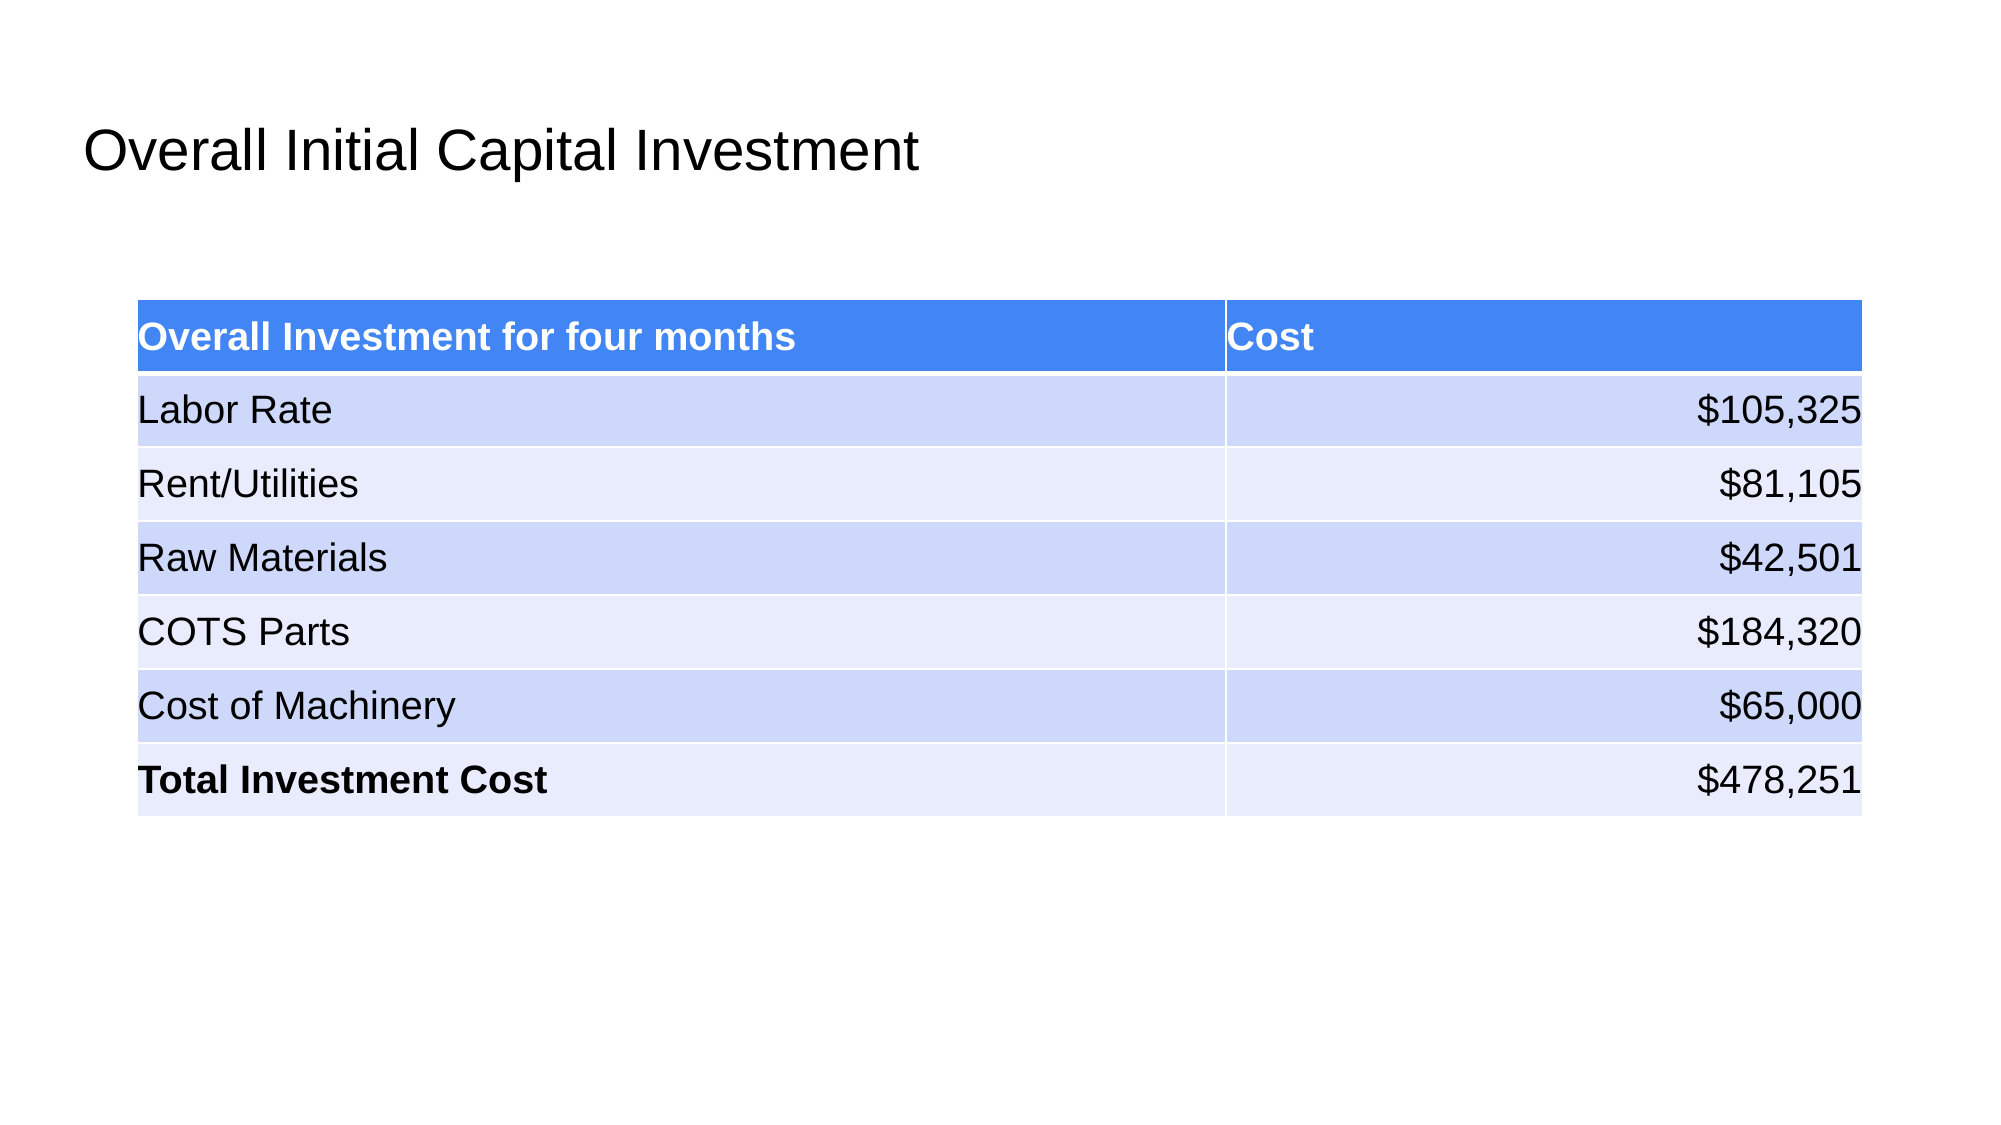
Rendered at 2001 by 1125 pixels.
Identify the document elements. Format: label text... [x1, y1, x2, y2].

title Overall Initial Capital Investment [68, 97, 1932, 223]
table_cell $478,251 [1227, 744, 1862, 816]
table_cell COTS Parts [138, 596, 1225, 668]
table_cell $81,105 [1227, 448, 1862, 520]
table_cell $65,000 [1227, 670, 1862, 742]
table_cell Total Investment Cost [138, 744, 1225, 816]
table_cell Rent/Utilities [138, 448, 1225, 520]
table_header Overall Investment for four months [138, 300, 1225, 371]
table_header Cost [1227, 300, 1862, 371]
table_cell $184,320 [1227, 596, 1862, 668]
table_cell Cost of Machinery [138, 670, 1225, 742]
table_cell $42,501 [1227, 522, 1862, 594]
table_cell Raw Materials [138, 522, 1225, 594]
table_cell Labor Rate [138, 376, 1225, 446]
table_cell $105,325 [1227, 376, 1862, 446]
